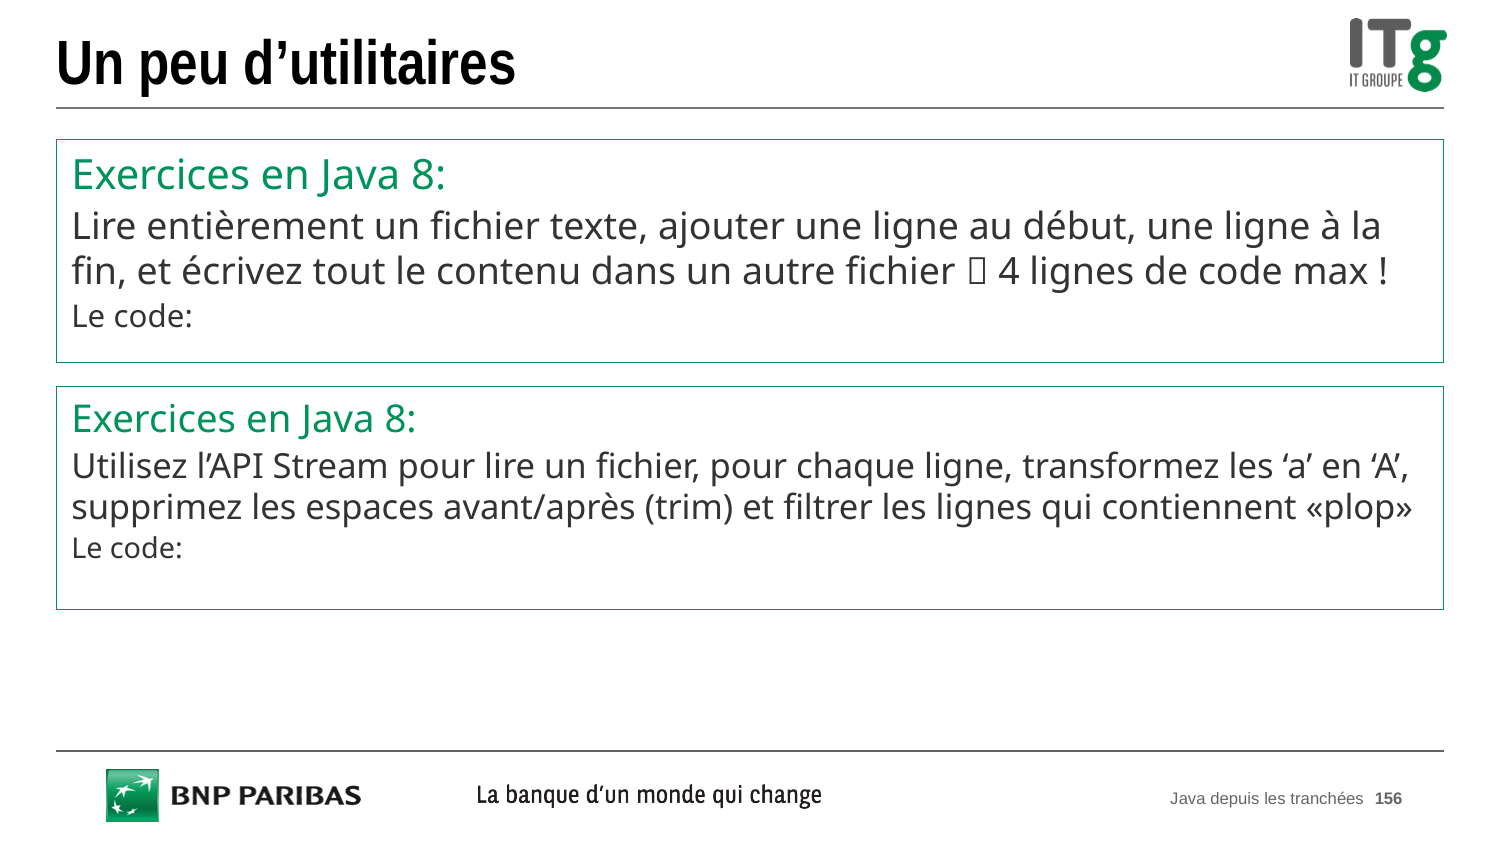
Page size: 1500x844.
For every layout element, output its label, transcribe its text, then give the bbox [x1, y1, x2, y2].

footer Java depuis les tranchées [1033, 786, 1365, 810]
picture [478, 784, 821, 809]
picture [106, 769, 361, 822]
text_box Exercices en Java 8: Utilisez l’API Stream pour lire un fichier, pour chaque ligne, transformez les ‘a’ en ‘A’, supprimez les espaces avant/après (trim) et filtrer les lignes qui contiennent «plop» Le code: [56, 386, 1444, 610]
slide_number 156 [1372, 786, 1403, 810]
title Un peu d’utilitaires [56, 14, 1444, 106]
text_box Exercices en Java 8: Lire entièrement un fichier texte, ajouter une ligne au début, une ligne à la fin, et écrivez tout le contenu dans un autre fichier  4 lignes de code max ! Le code: [56, 139, 1444, 363]
